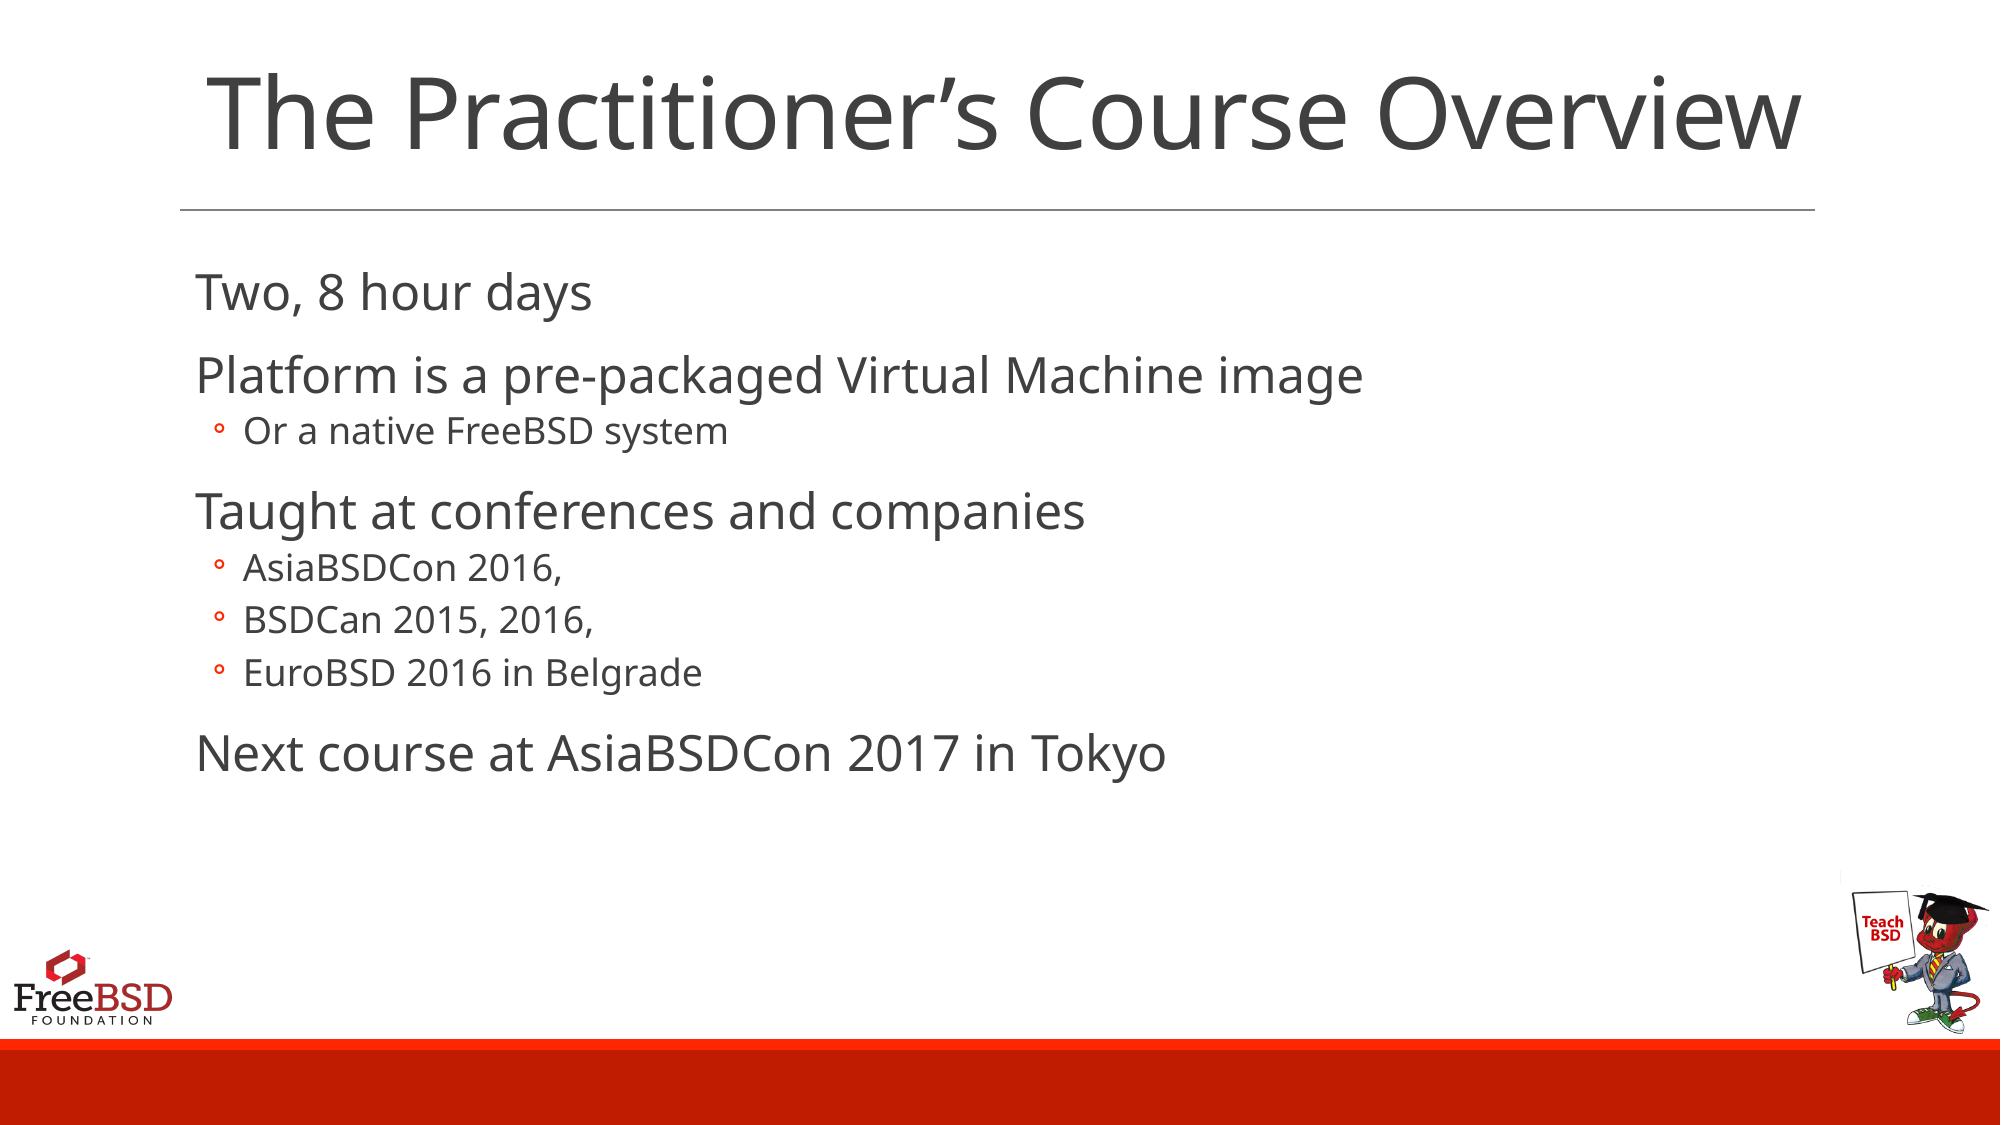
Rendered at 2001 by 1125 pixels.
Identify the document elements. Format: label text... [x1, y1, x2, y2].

title The Practitioner’s Course Overview [180, 47, 1830, 191]
list Two, 8 hour days Platform is a pre-packaged Virtual Machine image Or a native FreeBSD system Taught at conferences and companies AsiaBSDCon 2016, BSDCan 2015, 2016, EuroBSD 2016 in Belgrade Next course at AsiaBSDCon 2017 in Tokyo [180, 259, 1830, 963]
picture [1839, 870, 1993, 1055]
